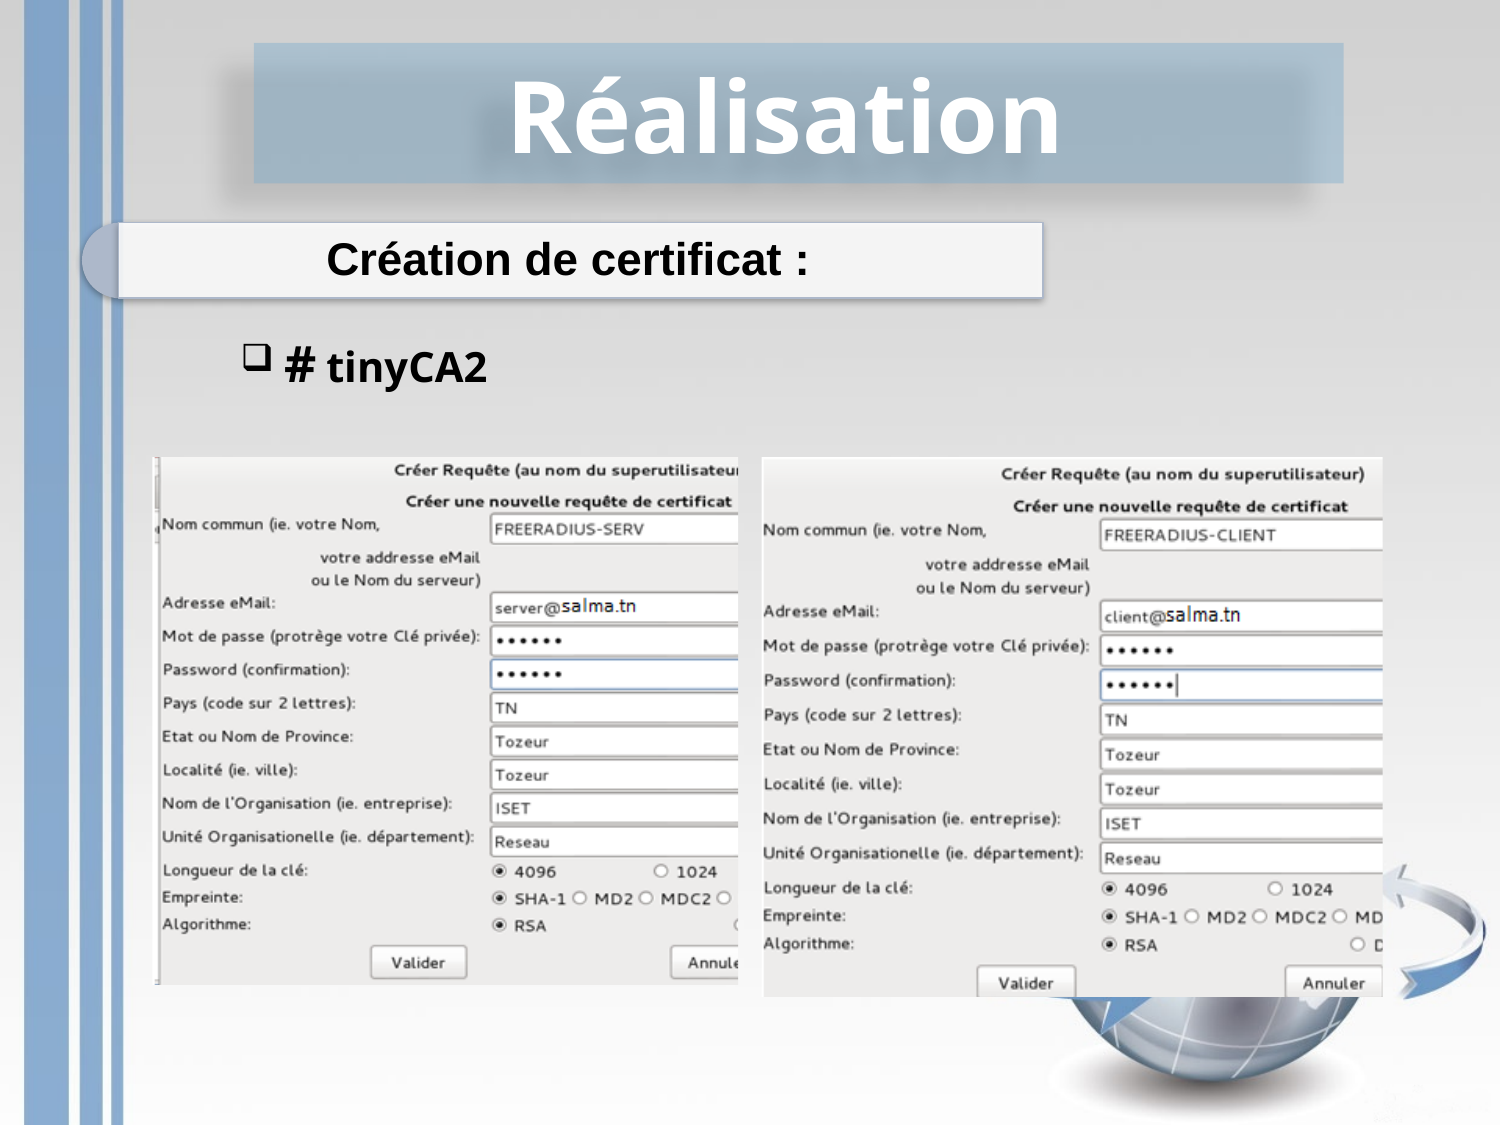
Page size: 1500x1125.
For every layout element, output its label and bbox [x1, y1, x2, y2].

text_box [80, 222, 1044, 299]
picture [0, 0, 1500, 1125]
